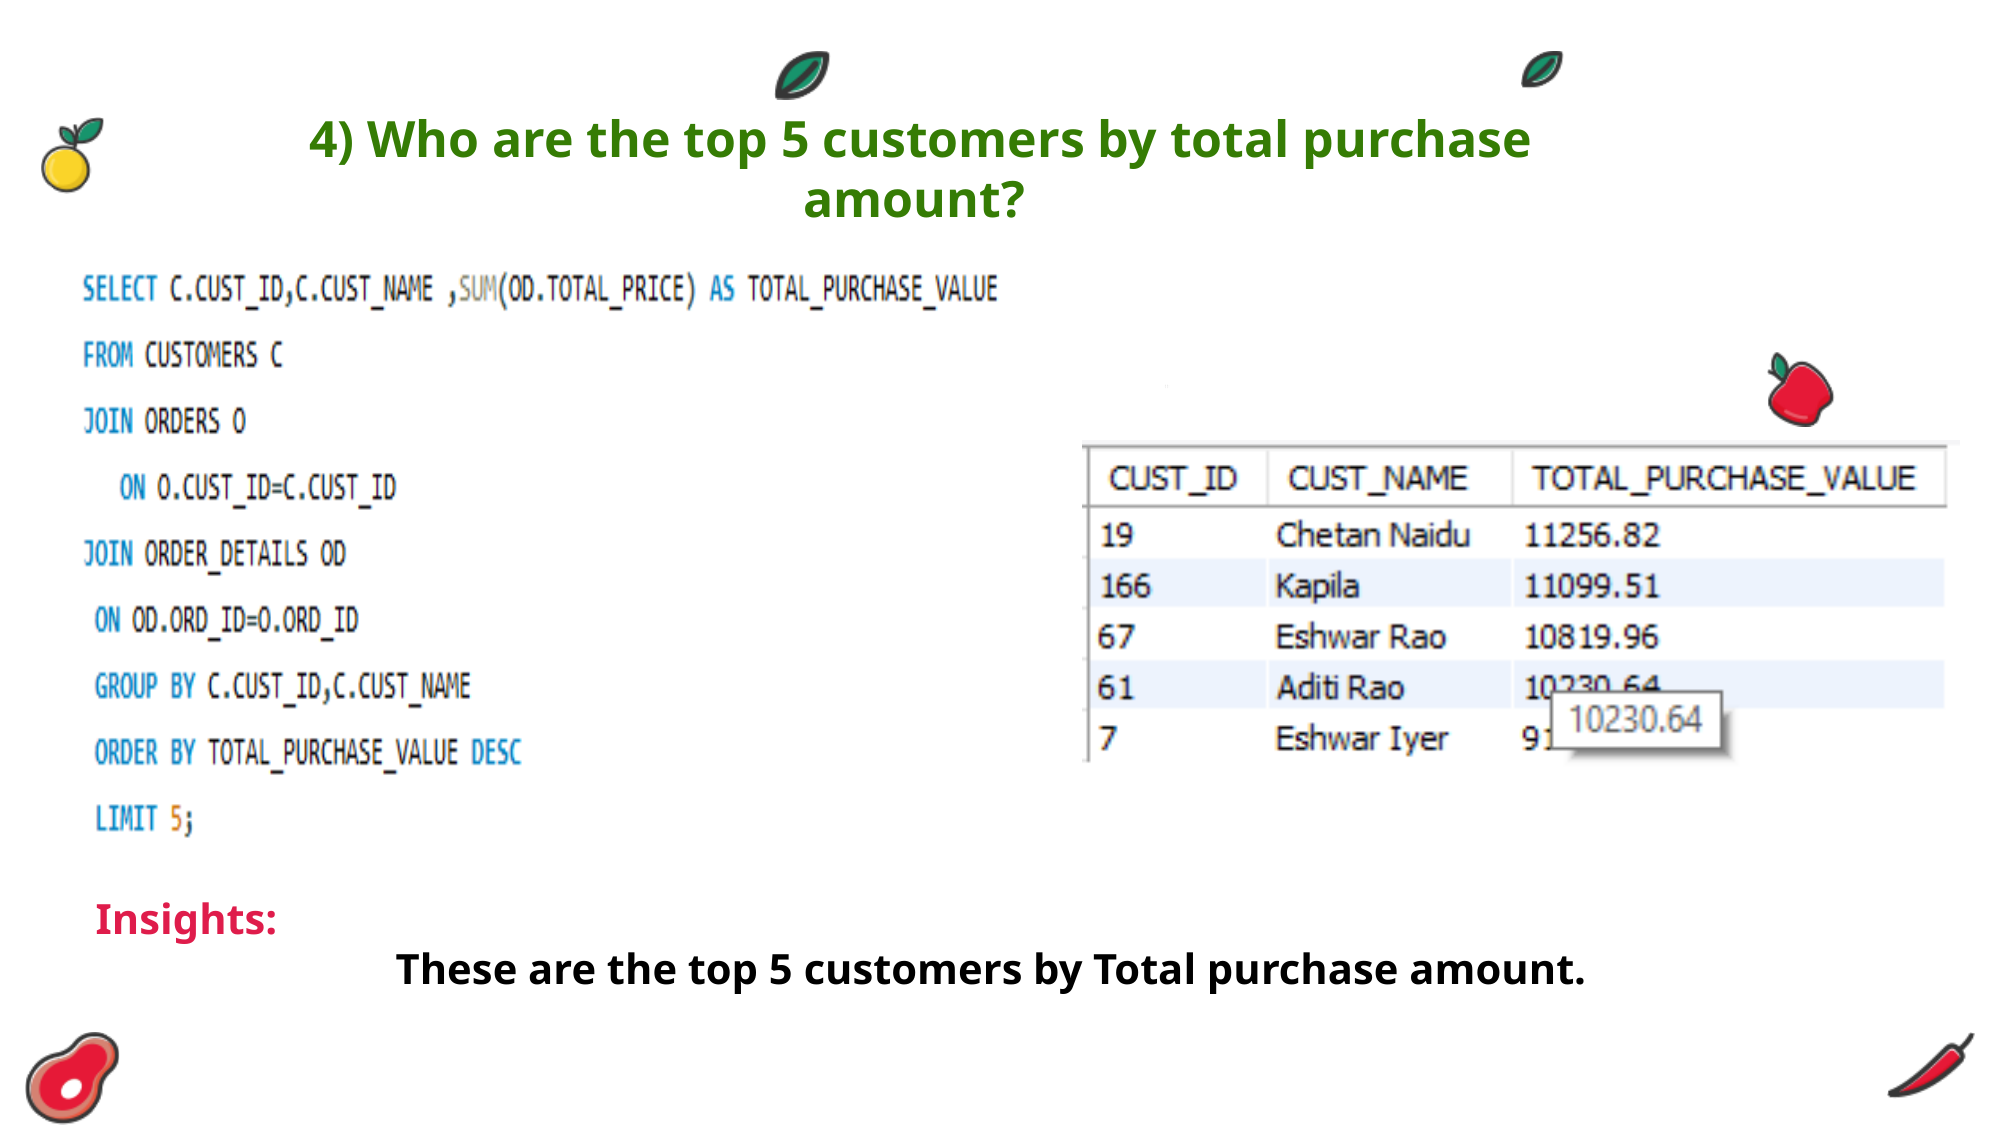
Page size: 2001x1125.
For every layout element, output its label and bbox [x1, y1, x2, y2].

text_box [24, 51, 1976, 1125]
picture [1082, 440, 1960, 785]
picture [71, 247, 1032, 882]
